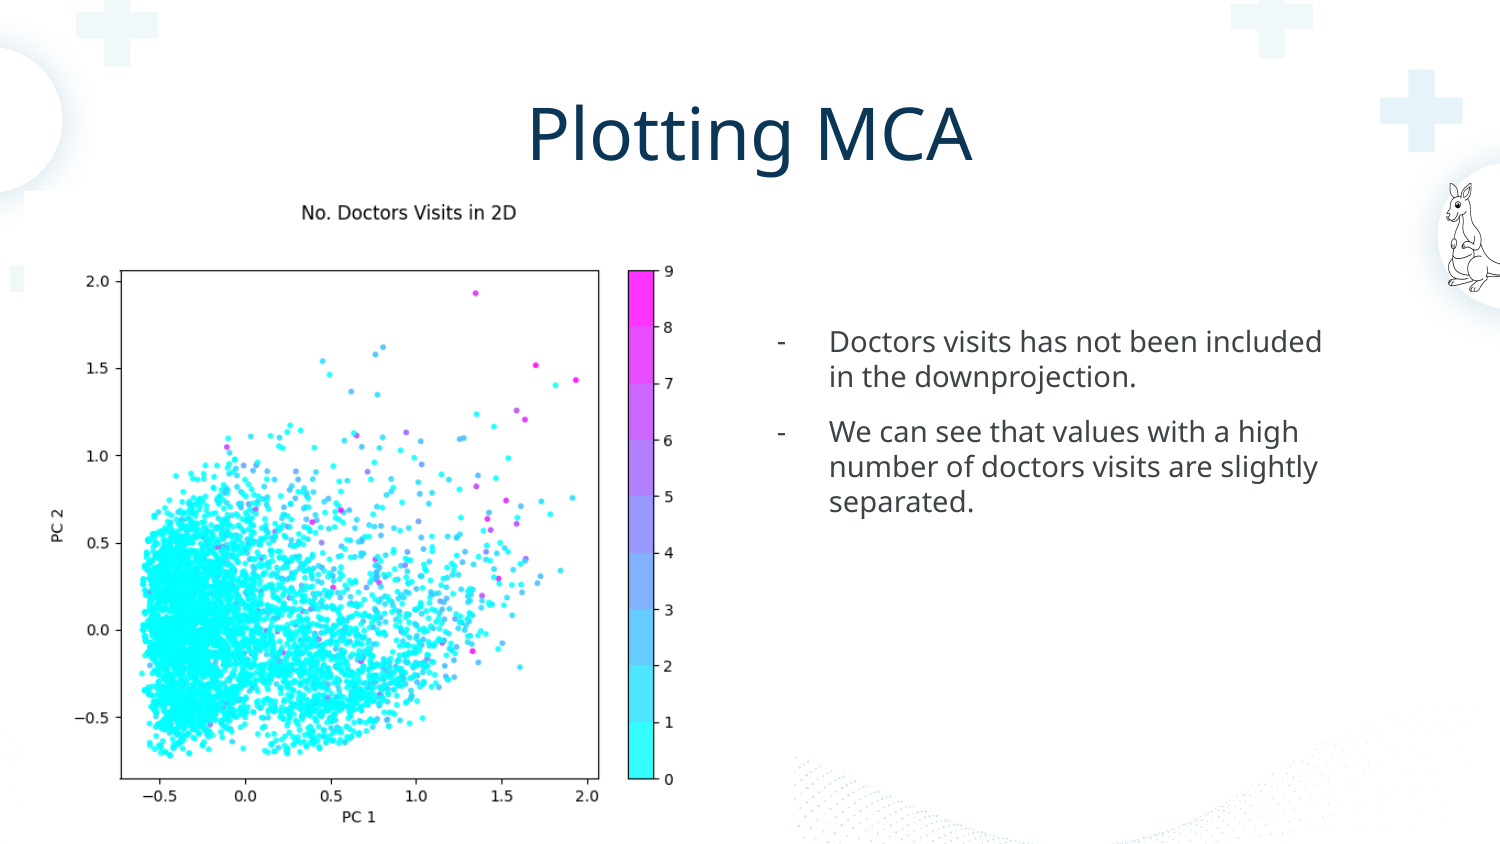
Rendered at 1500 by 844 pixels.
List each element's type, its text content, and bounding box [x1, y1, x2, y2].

picture [1446, 183, 1500, 293]
title Plotting MCA [118, 72, 1382, 167]
text_box Doctors visits has not been included in the downprojection. We can see that values with a high number of doctors visits are slightly separated. [798, 307, 1355, 534]
picture [0, 191, 1500, 844]
